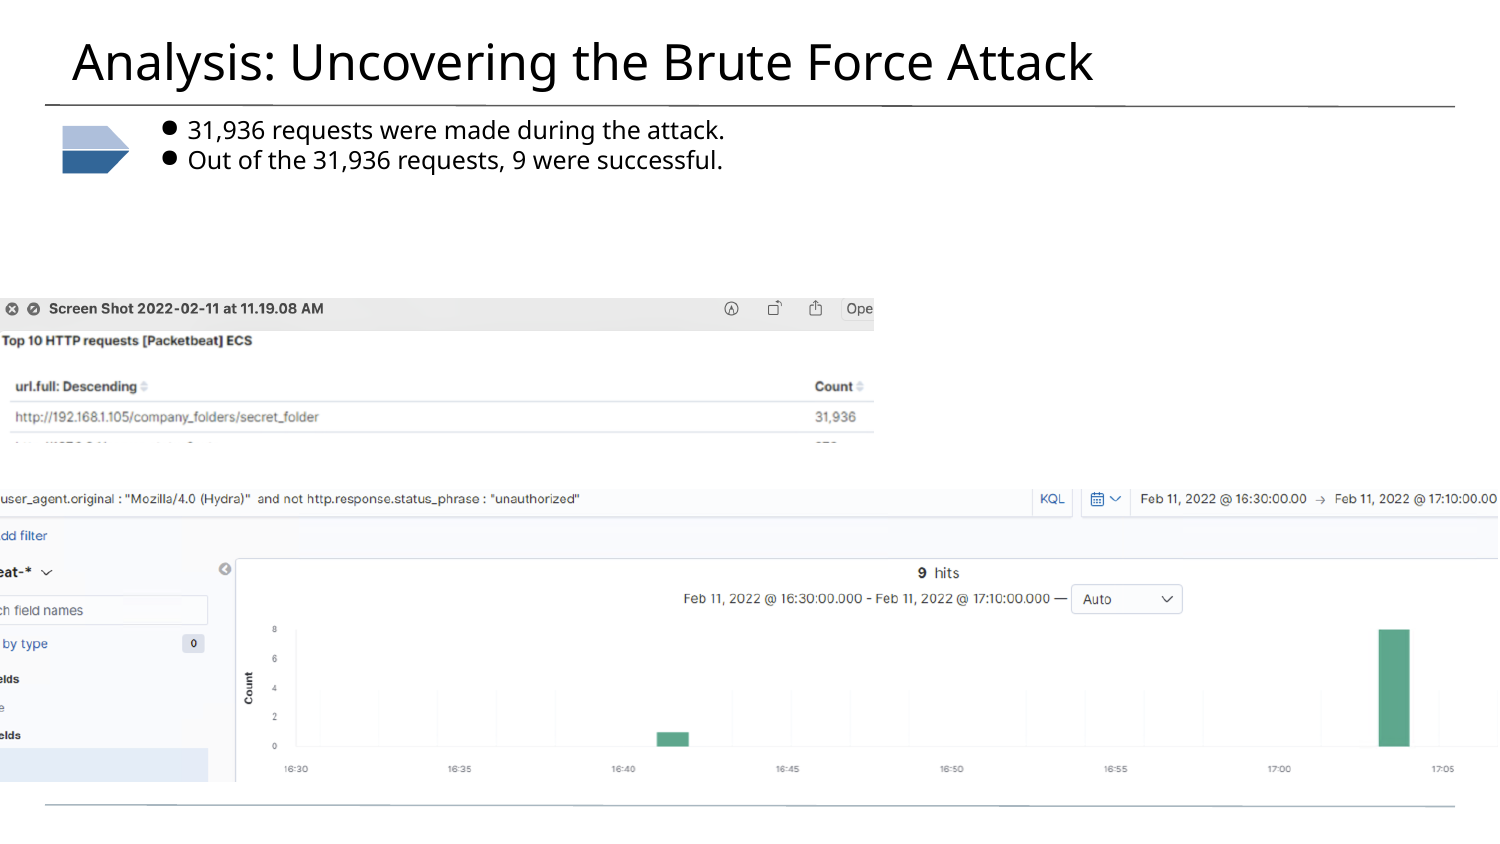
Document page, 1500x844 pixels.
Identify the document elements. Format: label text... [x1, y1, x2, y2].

title Analysis: Uncovering the Brute Force Attack [0, 0, 1500, 88]
subtitle 31,936 requests were made during the attack. Out of the 31,936 requests, 9 were successful. [60, 99, 1011, 259]
picture [0, 298, 874, 443]
picture [0, 488, 1499, 782]
picture [59, 121, 130, 177]
